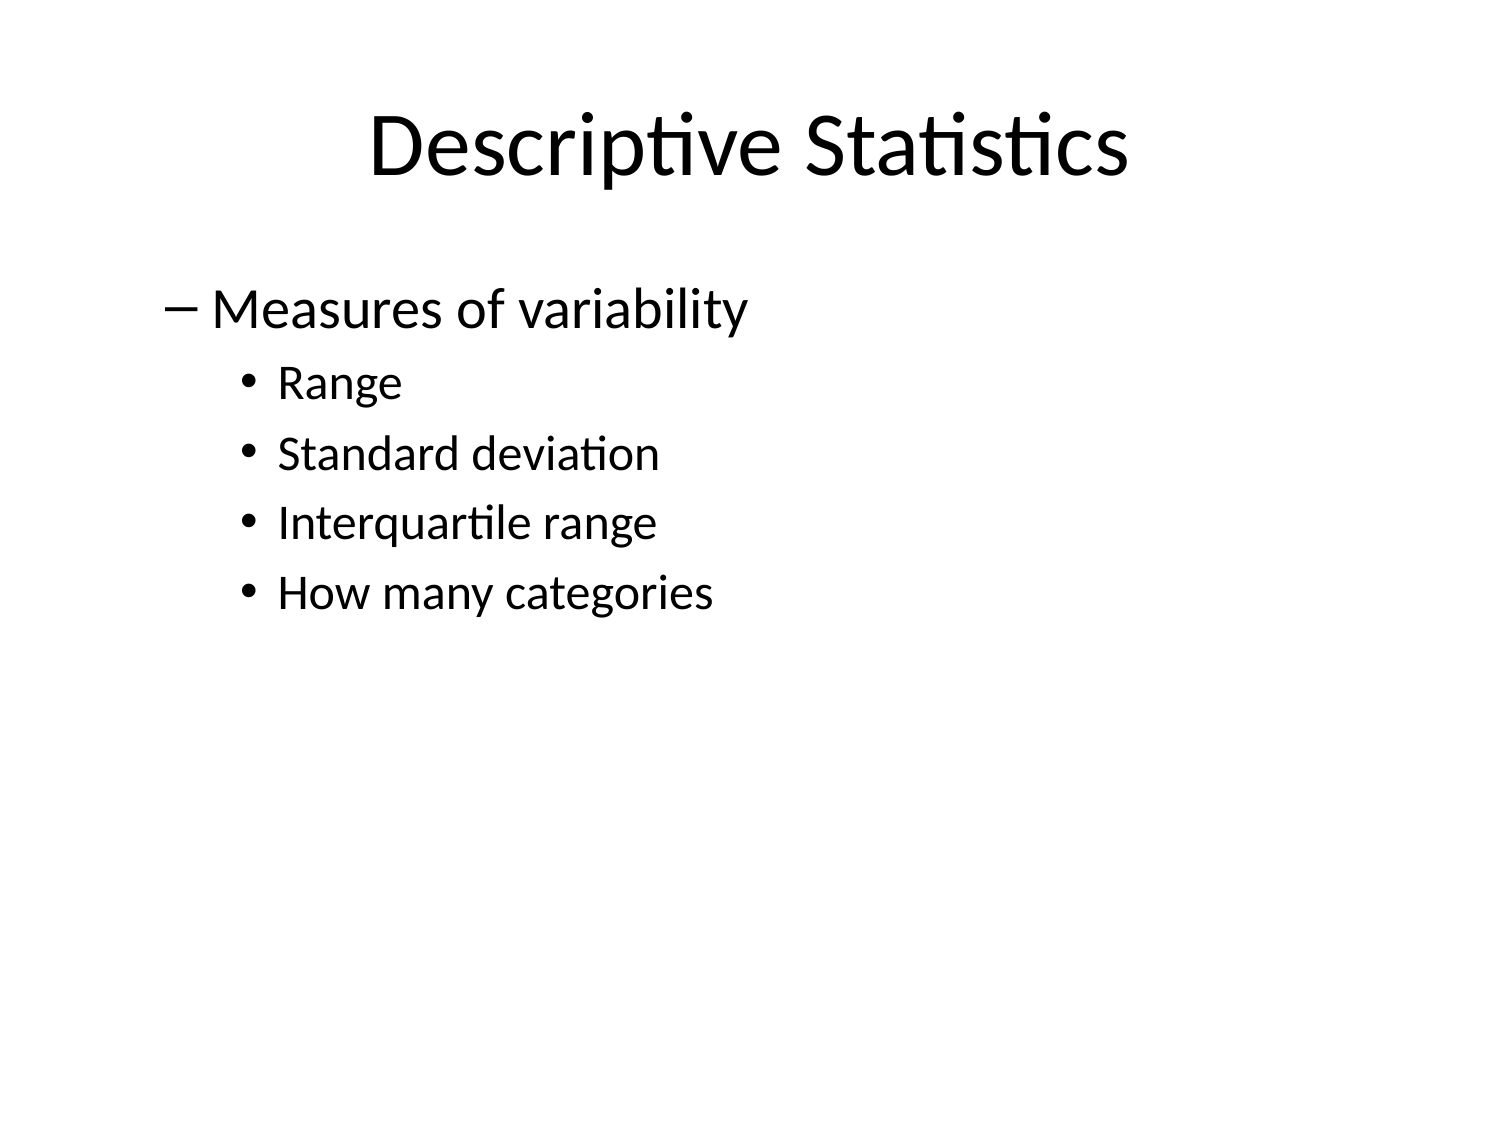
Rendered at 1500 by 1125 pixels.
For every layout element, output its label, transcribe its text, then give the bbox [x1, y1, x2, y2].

list Measures of variability Range Standard deviation Interquartile range How many categories [75, 262, 1425, 1005]
title Descriptive Statistics [75, 45, 1425, 233]
